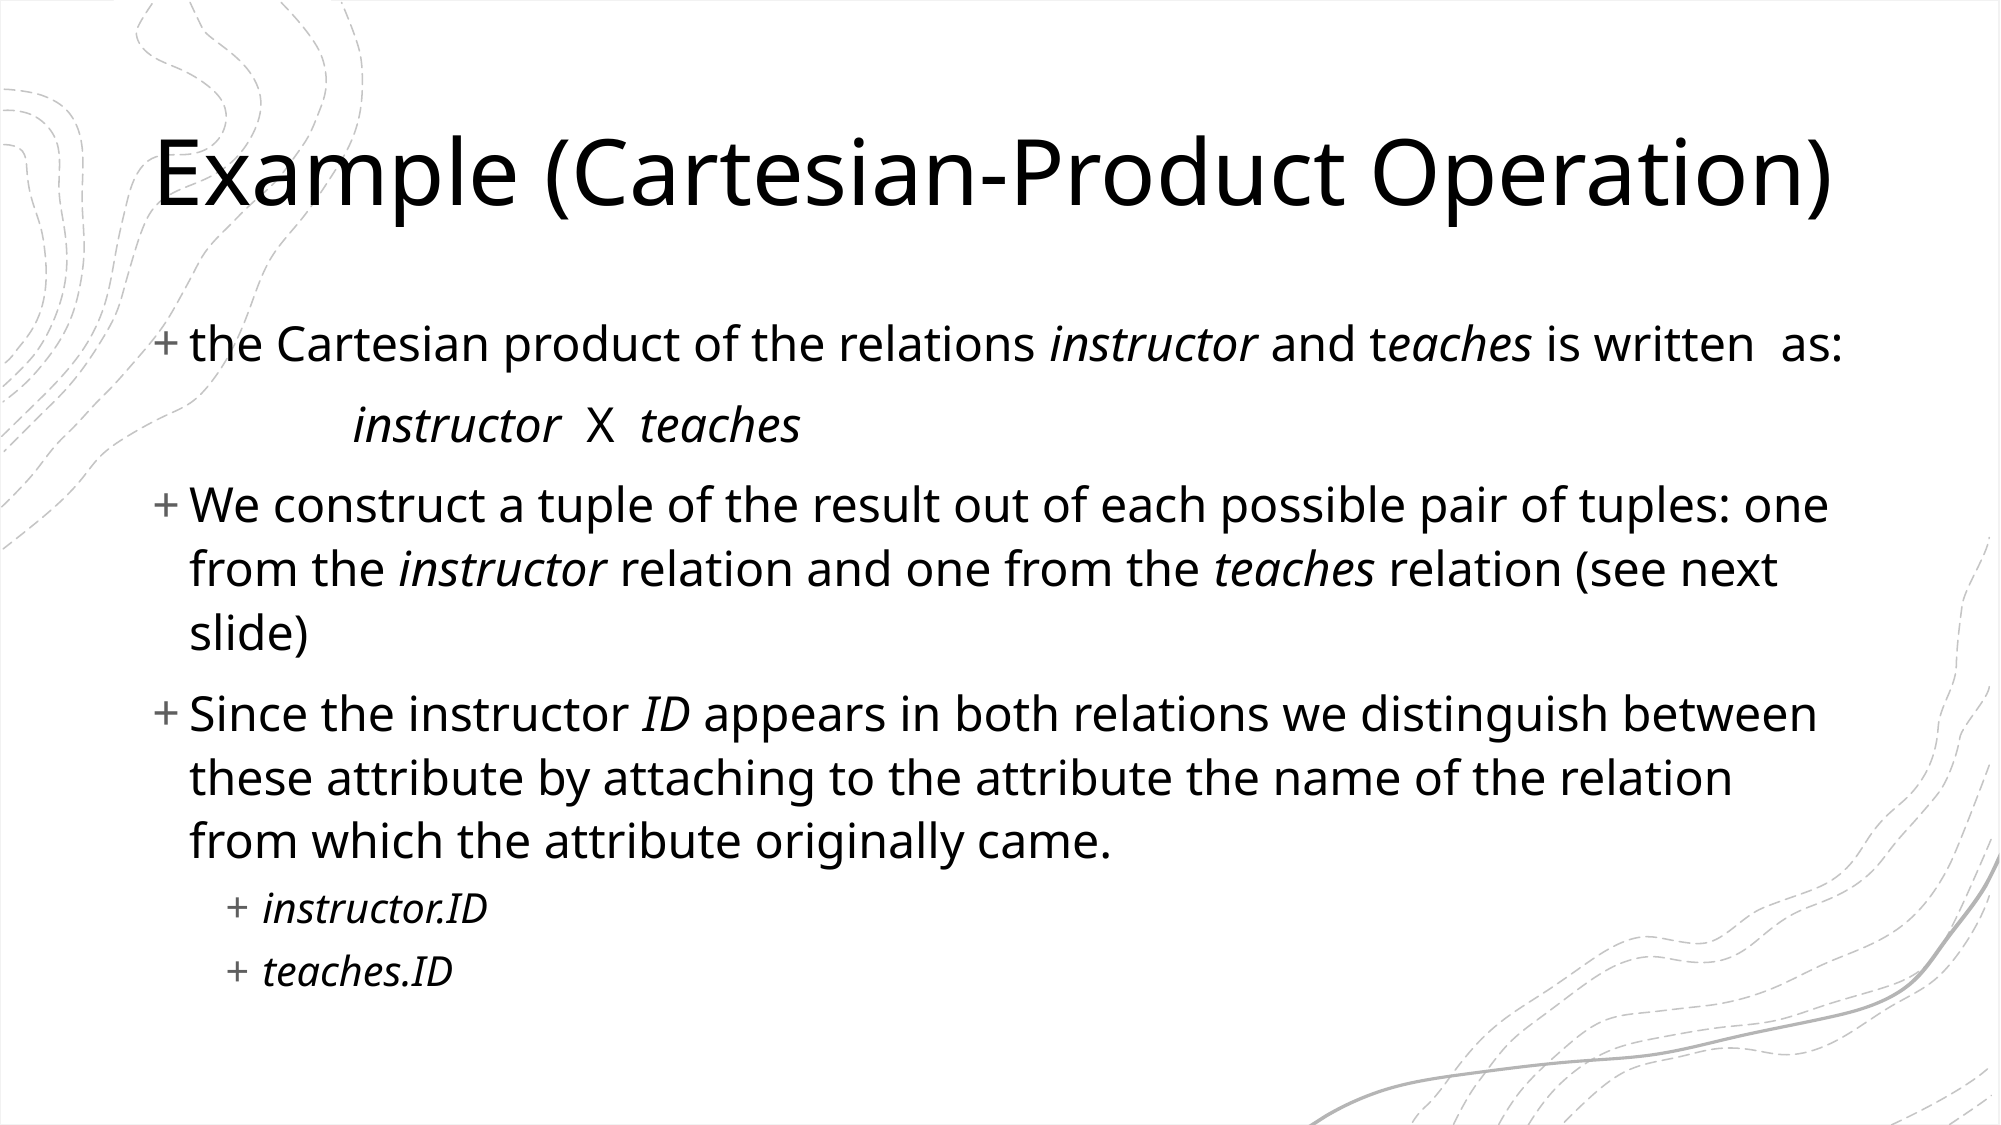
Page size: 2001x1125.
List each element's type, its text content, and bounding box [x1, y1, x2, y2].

title Example (Cartesian-Product Operation) [137, 59, 1863, 278]
list the Cartesian product of the relations instructor and teaches is written as: instructor X teaches We construct a tuple of the result out of each possible pair of tuples: one from the instructor relation and one from the teaches relation (see next slide) Since the instructor ID appears in both relations we distinguish between these attribute by attaching to the attribute the name of the relation from which the attribute originally came. instructor.ID teaches.ID [137, 299, 1863, 1014]
